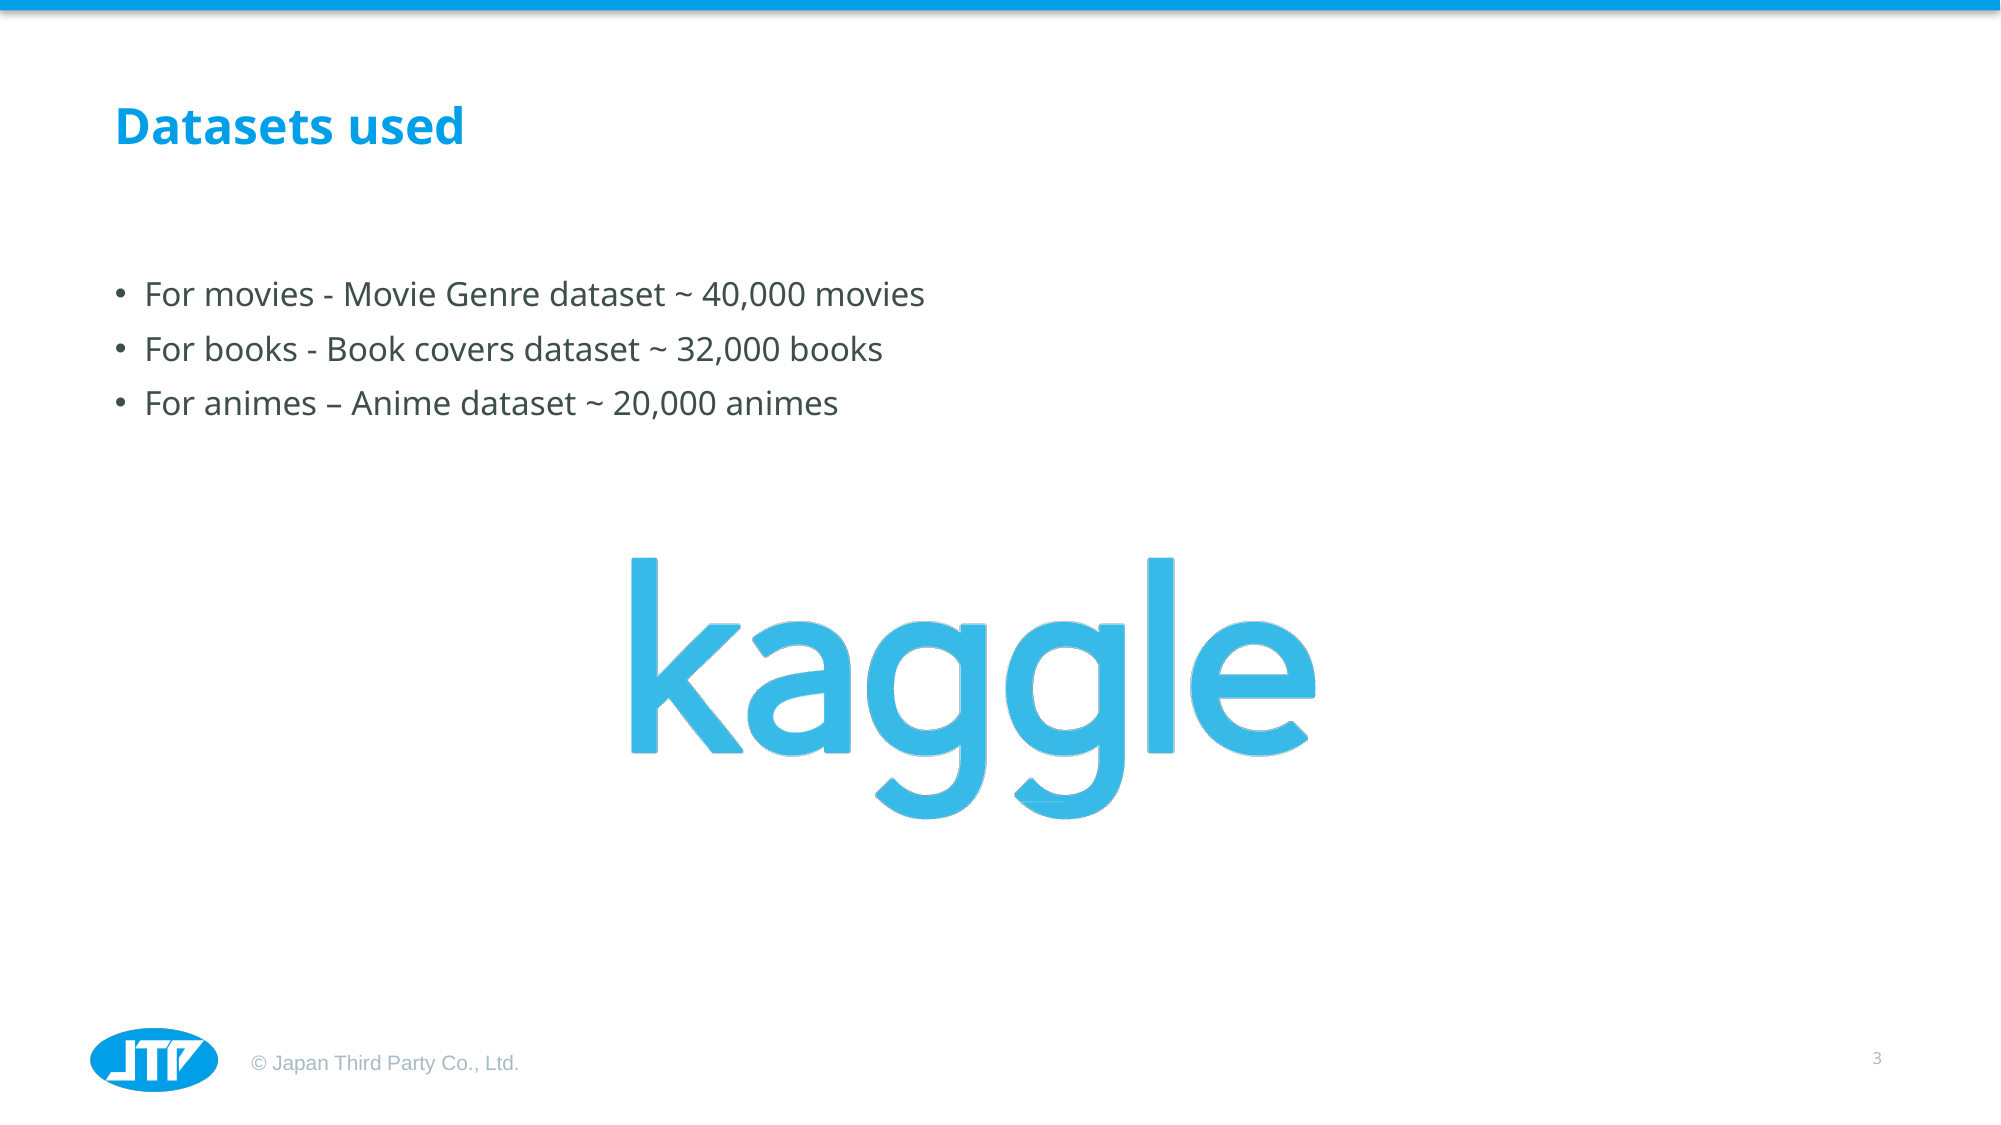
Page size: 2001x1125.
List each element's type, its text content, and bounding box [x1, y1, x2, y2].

picture [89, 1020, 220, 1101]
slide_number 3 [1734, 1029, 1897, 1090]
list For movies - Movie Genre dataset ~ 40,000 movies For books - Book covers dataset ~ 32,000 books For animes – Anime dataset ~ 20,000 animes [99, 258, 1900, 995]
picture [630, 556, 1316, 822]
title Datasets used [99, 75, 1900, 231]
